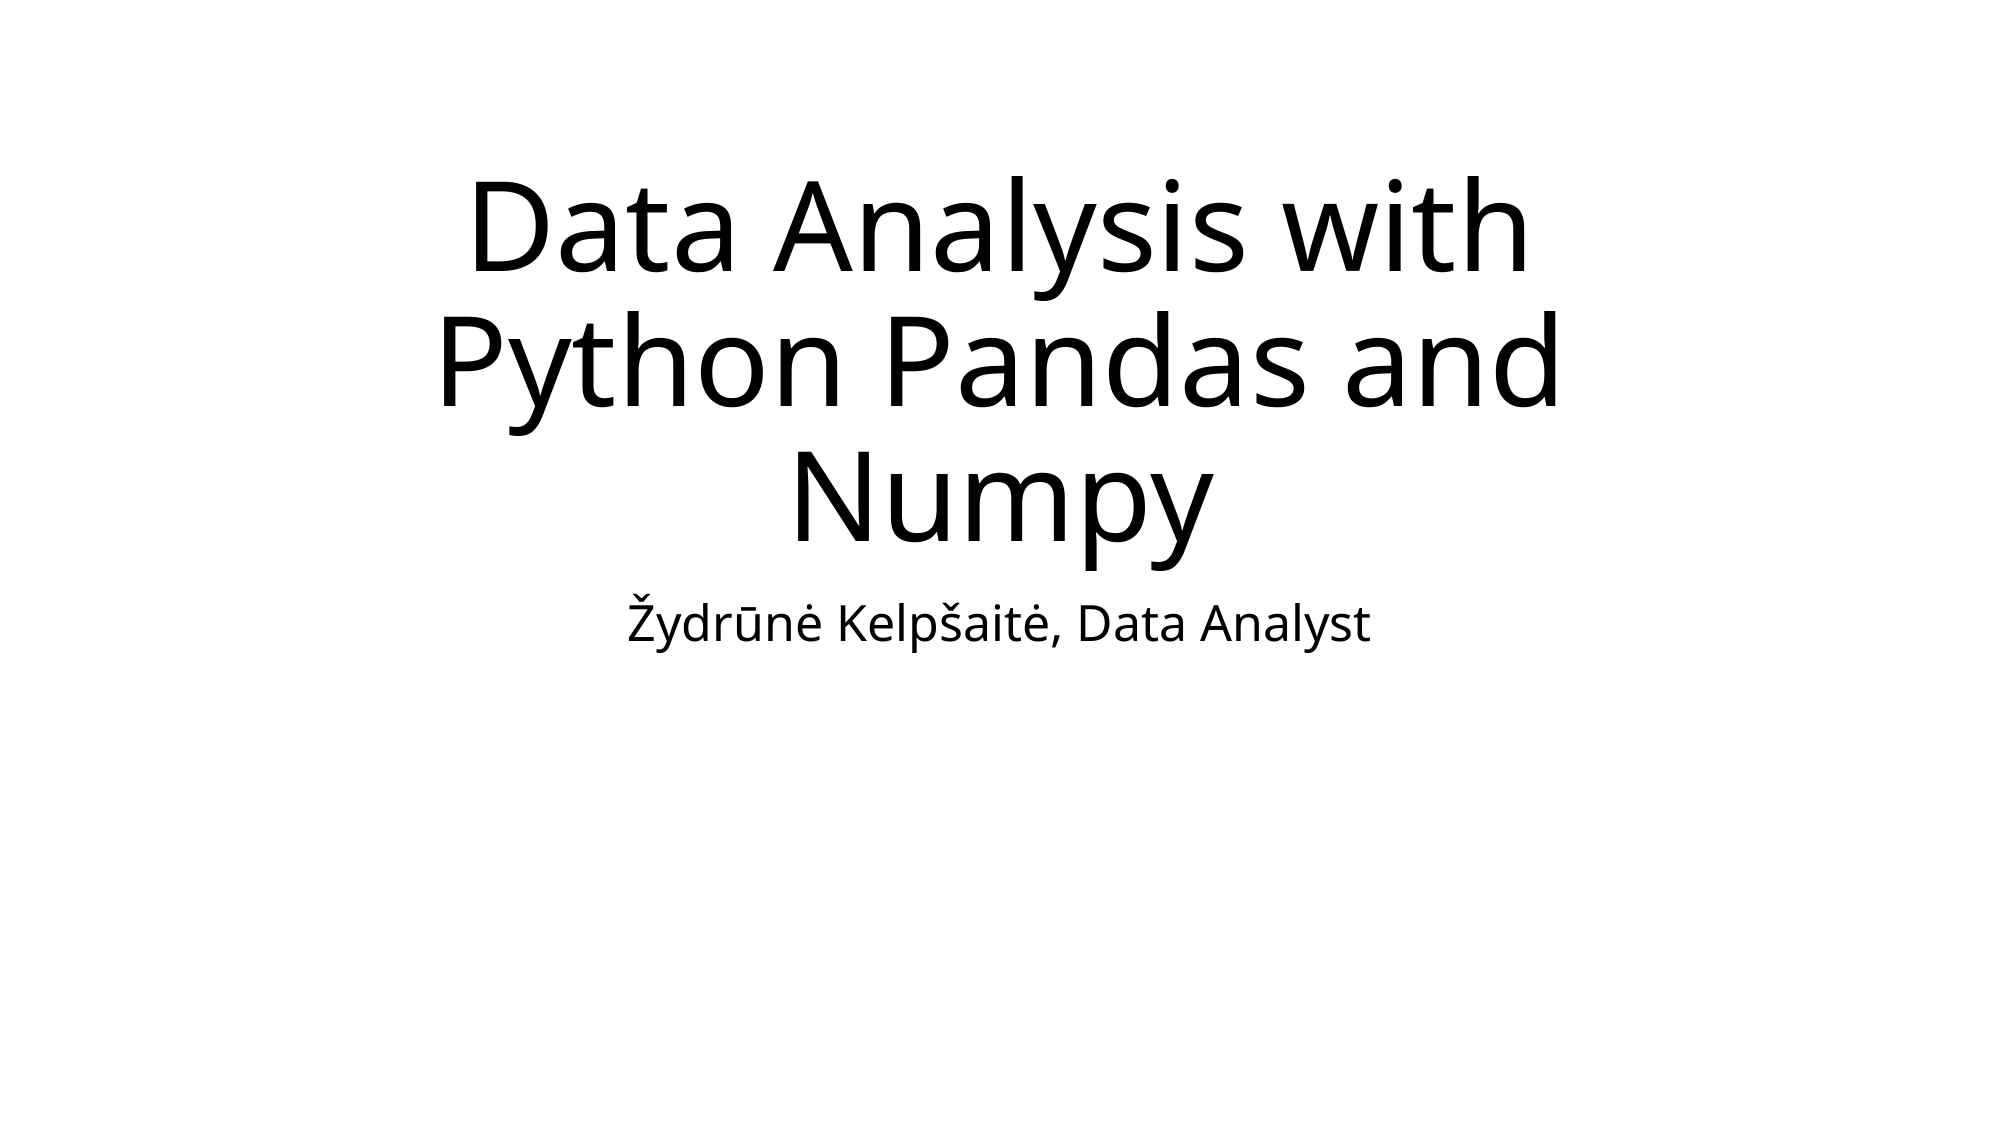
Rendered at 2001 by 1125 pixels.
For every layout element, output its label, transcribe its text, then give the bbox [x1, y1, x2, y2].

subtitle Žydrūnė Kelpšaitė, Data Analyst [249, 590, 1750, 863]
title Data Analysis with Python Pandas and Numpy [249, 184, 1750, 576]
